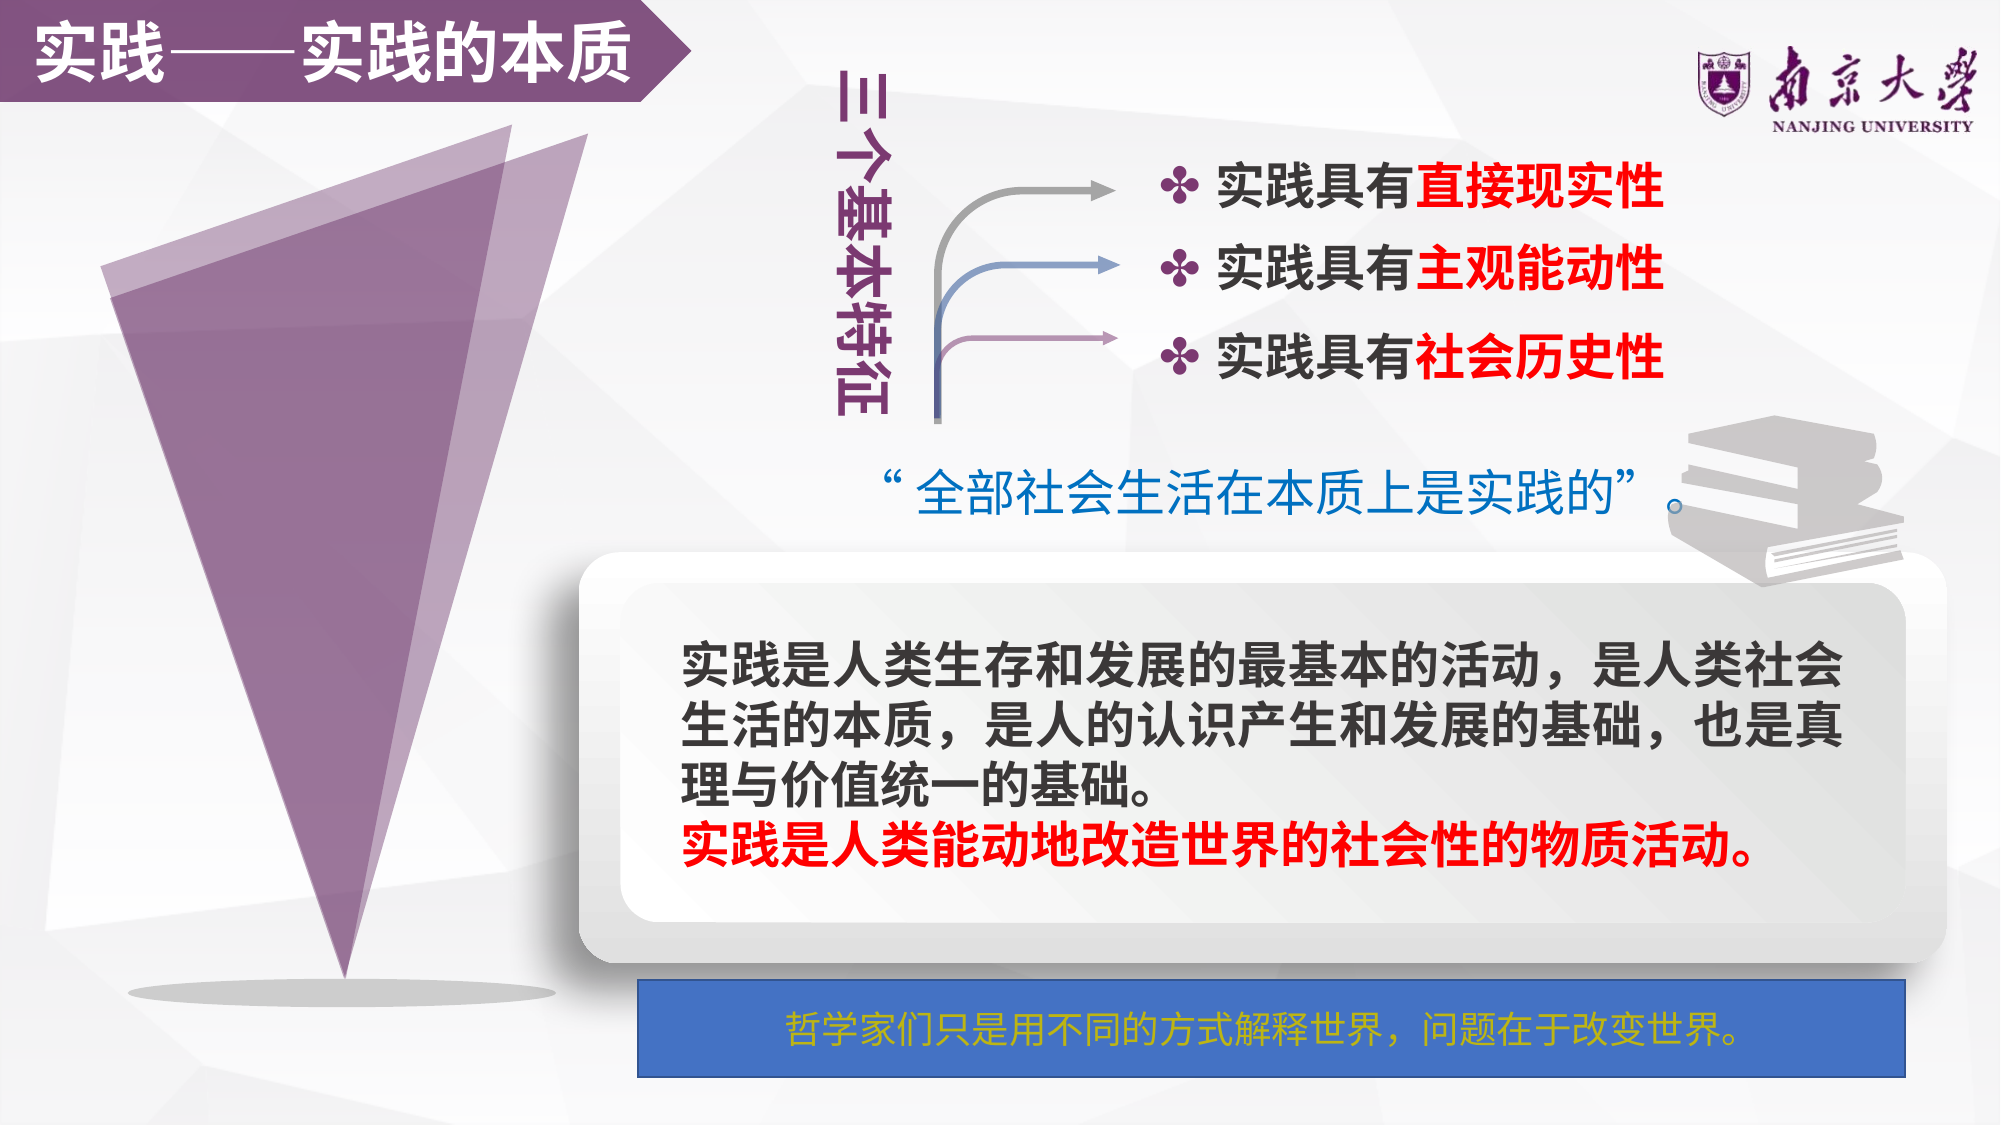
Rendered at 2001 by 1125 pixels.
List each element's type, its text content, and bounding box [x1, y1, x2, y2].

text_box 实践具有直接现实性 [1144, 146, 1681, 222]
text_box [127, 978, 543, 1008]
text_box [942, 329, 1121, 364]
text_box 实践——实践的本质 [0, 0, 693, 103]
picture [0, 0, 2001, 1125]
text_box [578, 552, 1948, 964]
text_box 三个基本特征 [807, 53, 909, 458]
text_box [209, 163, 716, 918]
text_box [1667, 415, 1904, 552]
text_box “全部社会生活在本质上是实践的”。 [838, 453, 1729, 529]
text_box 哲学家们只是用不同的方式解释世界，问题在于改变世界。 [637, 979, 1906, 1078]
text_box [932, 178, 1119, 332]
text_box 实践具有主观能动性 [1144, 229, 1681, 305]
text_box 实践具有社会历史性 [1144, 317, 1681, 393]
text_box [932, 253, 1124, 420]
text_box [932, 364, 943, 426]
